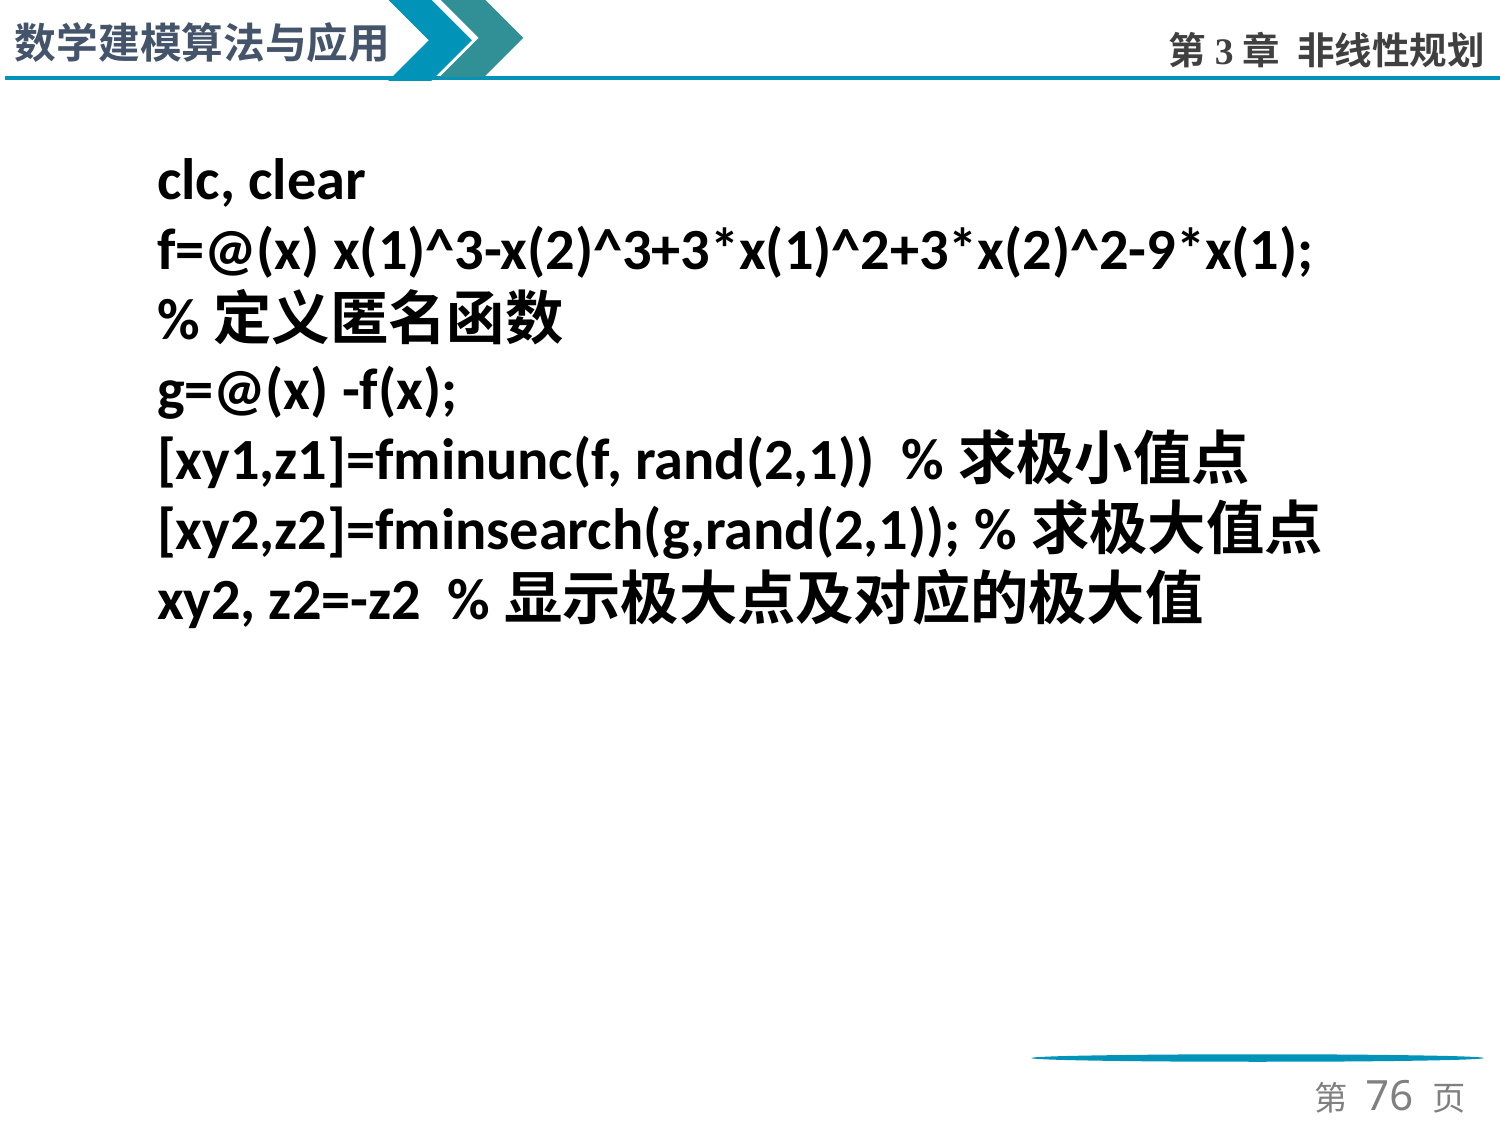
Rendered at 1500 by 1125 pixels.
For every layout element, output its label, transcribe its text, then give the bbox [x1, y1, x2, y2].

text_box clc, clear f=@(x) x(1)^3-x(2)^3+3*x(1)^2+3*x(2)^2-9*x(1); %定义匿名函数 g=@(x) -f(x); [xy1,z1]=fminunc(f, rand(2,1)) %求极小值点 [xy2,z2]=fminsearch(g,rand(2,1)); %求极大值点 xy2, z2=-z2 %显示极大点及对应的极大值 [142, 133, 1358, 639]
